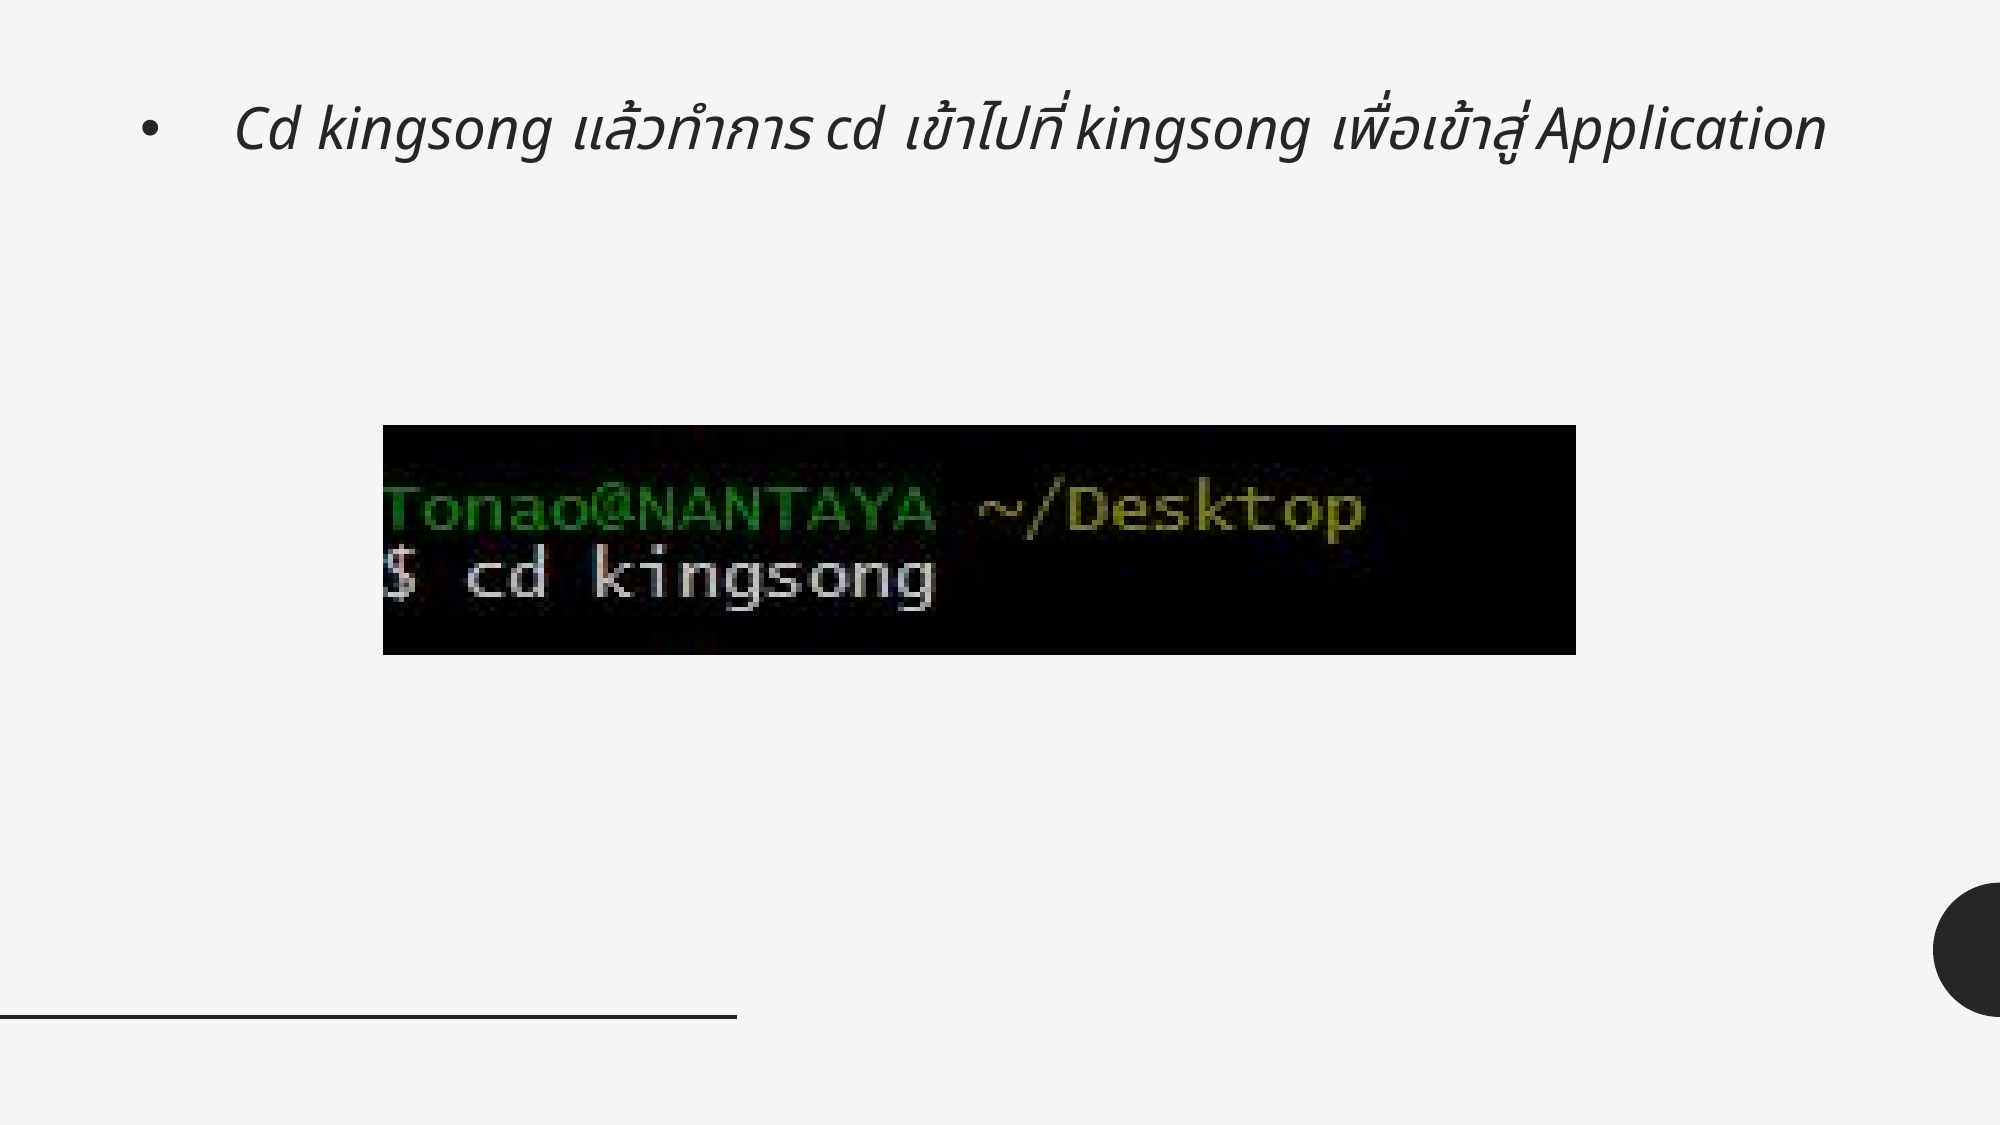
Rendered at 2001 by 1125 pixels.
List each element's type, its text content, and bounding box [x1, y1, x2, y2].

title Cd kingsong แล้วทำการ cd เข้าไปที่ kingsong เพื่อเข้าสู่ Application [125, 91, 1956, 905]
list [383, 425, 1576, 655]
